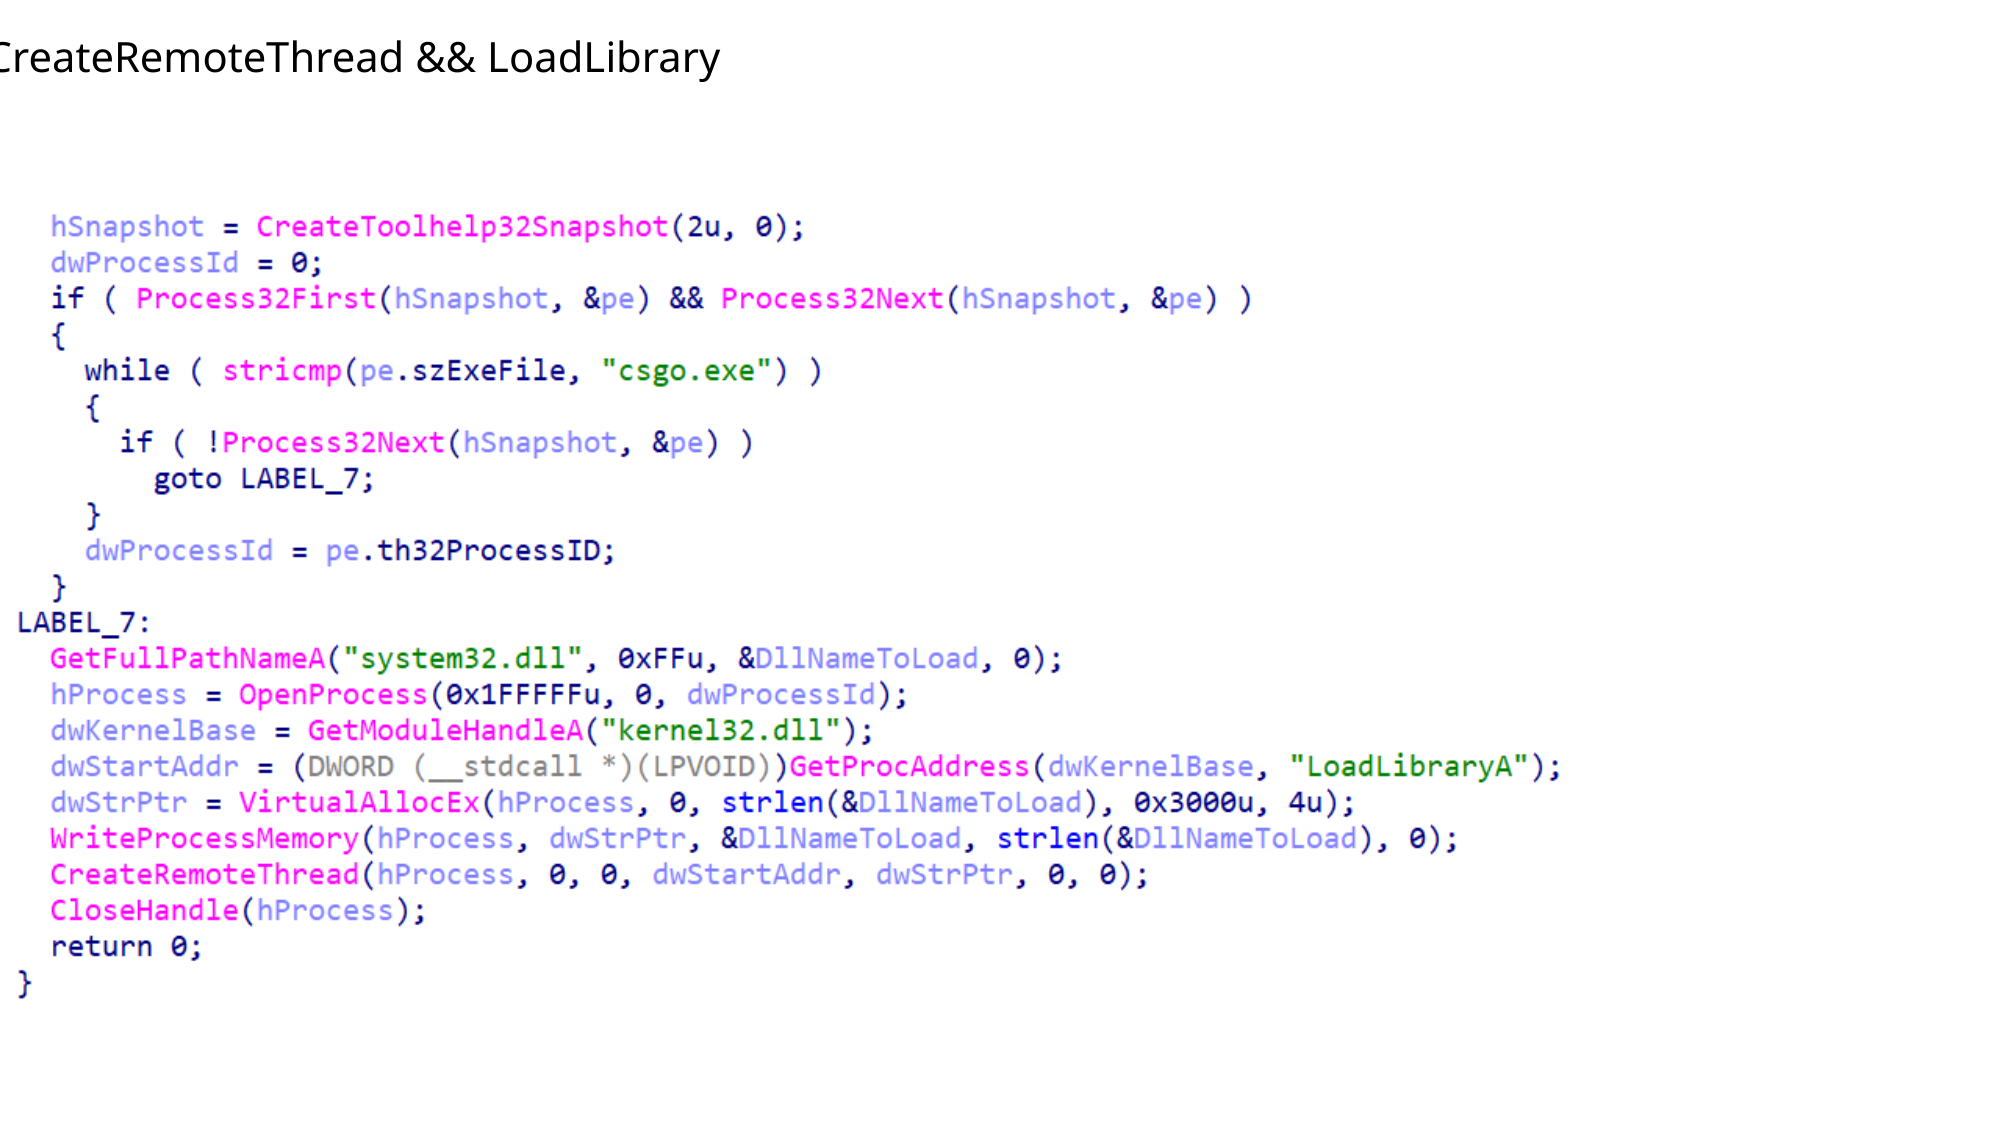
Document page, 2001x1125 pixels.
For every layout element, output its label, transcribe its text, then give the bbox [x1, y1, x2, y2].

text_box CreateRemoteThread && LoadLibrary [0, 23, 736, 88]
picture [16, 210, 1575, 1008]
